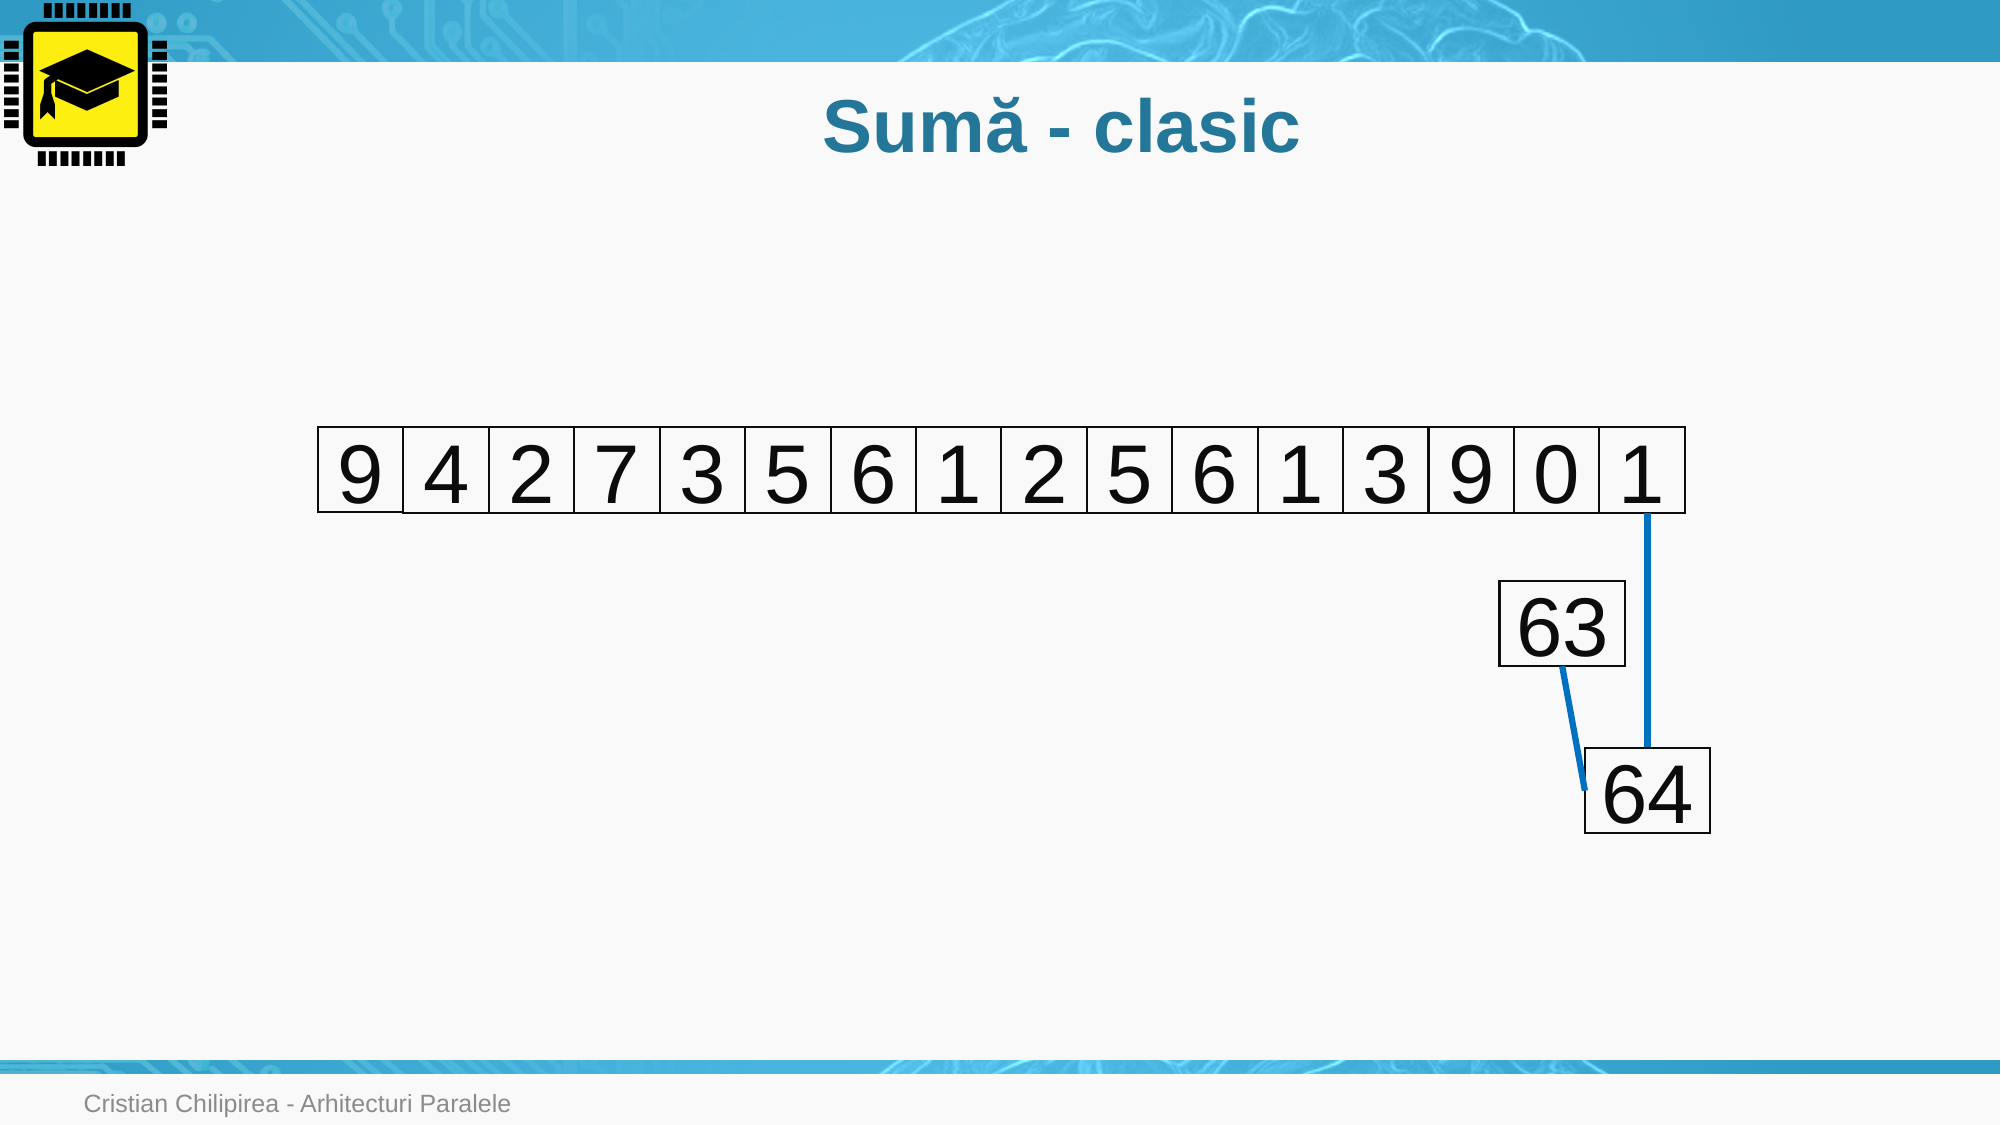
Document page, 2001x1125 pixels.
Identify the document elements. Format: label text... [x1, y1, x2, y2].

footer Cristian Chilipirea - Arhitecturi Paralele [68, 1083, 1542, 1125]
text_box 4 [402, 426, 488, 514]
text_box 9 [1427, 426, 1513, 514]
picture [0, 1060, 2000, 1074]
text_box 1 [1598, 426, 1686, 514]
picture [0, 0, 2000, 166]
text_box 2 [488, 426, 573, 514]
title Sumă - clasic [170, 76, 1955, 180]
text_box 5 [1086, 426, 1171, 514]
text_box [1562, 666, 1585, 791]
text_box 64 [1584, 747, 1711, 834]
text_box 63 [1498, 580, 1626, 667]
text_box 1 [915, 426, 1000, 514]
text_box 2 [1000, 426, 1086, 514]
text_box 6 [830, 426, 915, 514]
text_box 6 [1171, 426, 1257, 514]
text_box 3 [1342, 426, 1427, 514]
text_box 3 [659, 426, 744, 514]
text_box 1 [1257, 426, 1342, 514]
text_box 7 [573, 426, 659, 514]
text_box 0 [1513, 426, 1598, 514]
text_box 5 [744, 426, 830, 514]
text_box 9 [317, 426, 402, 513]
